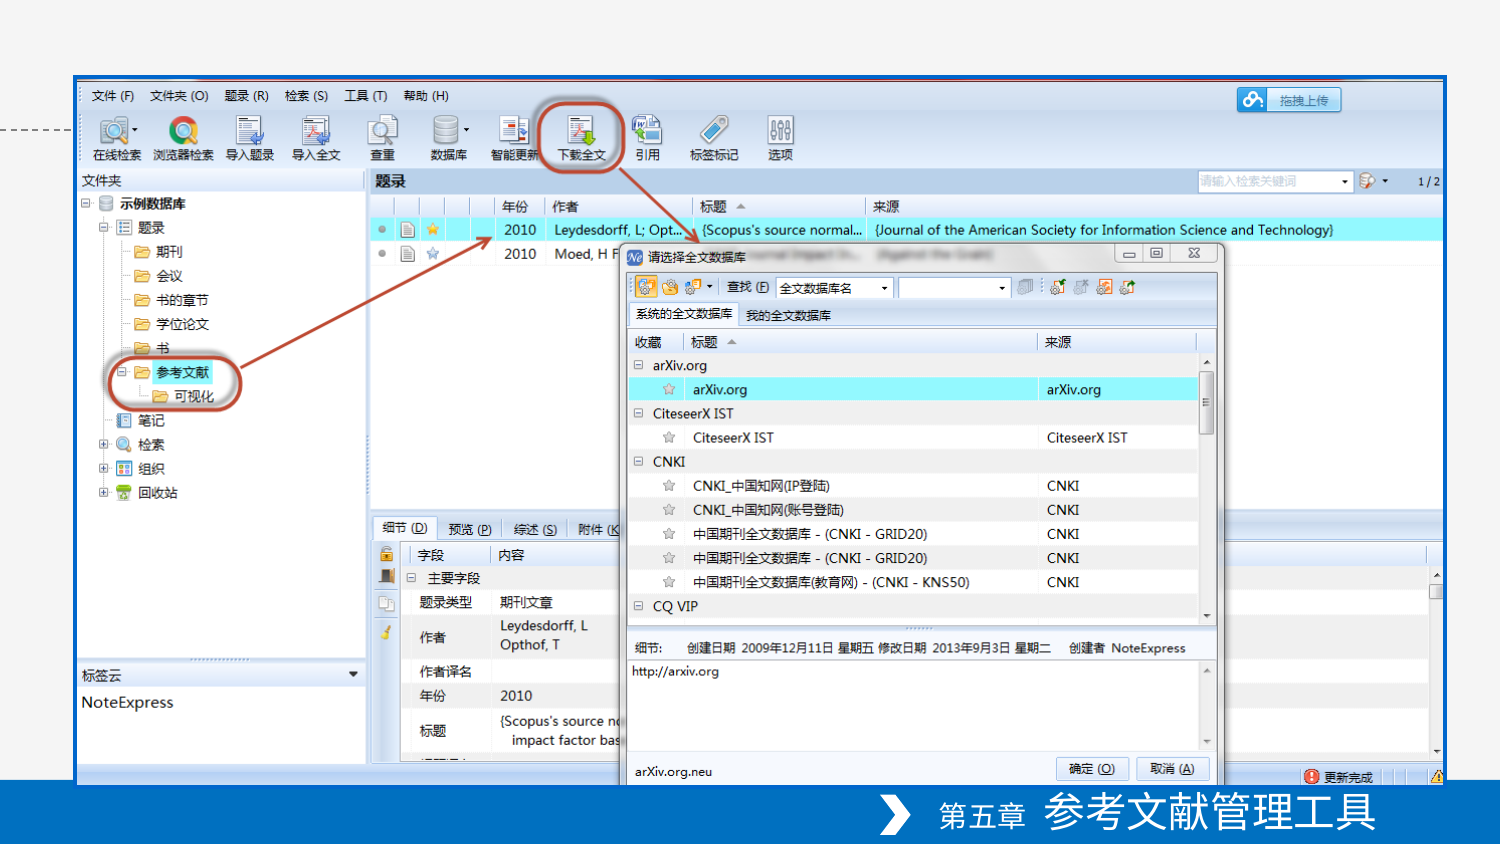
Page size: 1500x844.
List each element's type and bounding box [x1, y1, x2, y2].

picture [76, 78, 1444, 786]
